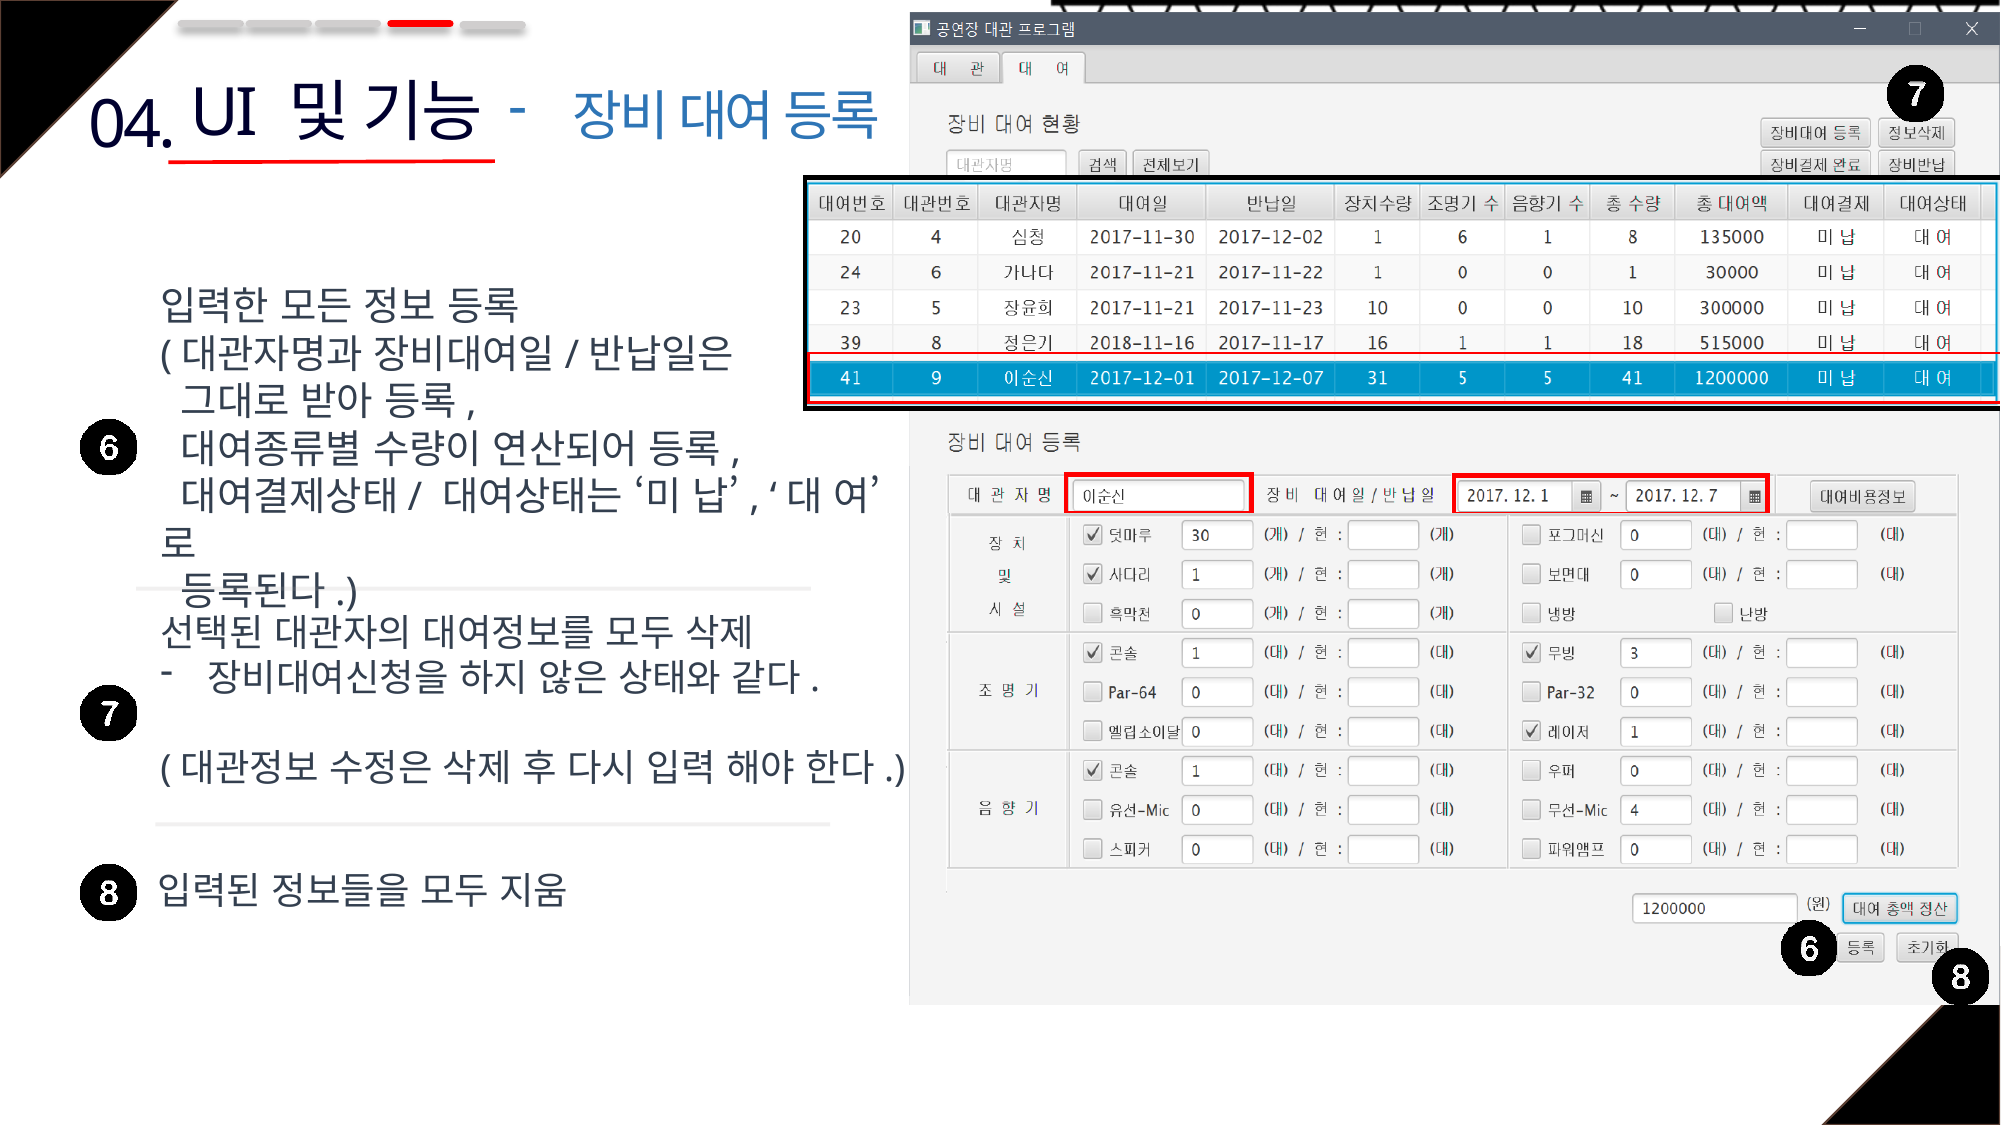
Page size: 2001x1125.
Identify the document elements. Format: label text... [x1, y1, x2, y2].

text_box 입력된 정보들을 모두 지움 [142, 859, 902, 920]
picture [80, 864, 137, 921]
text_box 장비 대여 등록 [415, 73, 909, 154]
text_box 04. [73, 73, 192, 169]
text_box 입력한 모든 정보 등록 (대관자명과 장비대여일/반납일은 그대로 받아 등록, 대여종류별 수량이 연산되어 등록, 대여결제상태/ 대여상태는 ‘미 납’, ‘대 여’로 등록된다.) [145, 273, 909, 601]
picture [80, 419, 137, 475]
picture [80, 685, 137, 741]
text_box 선택된 대관자의 대여정보를 모두 삭제 장비대여신청을 하지 않은 상태와 같다. (대관정보 수정은 삭제 후 다시 입력 해야 한다.) [145, 601, 909, 842]
picture [807, 0, 2000, 1005]
text_box UI 및 기능 [175, 61, 498, 156]
